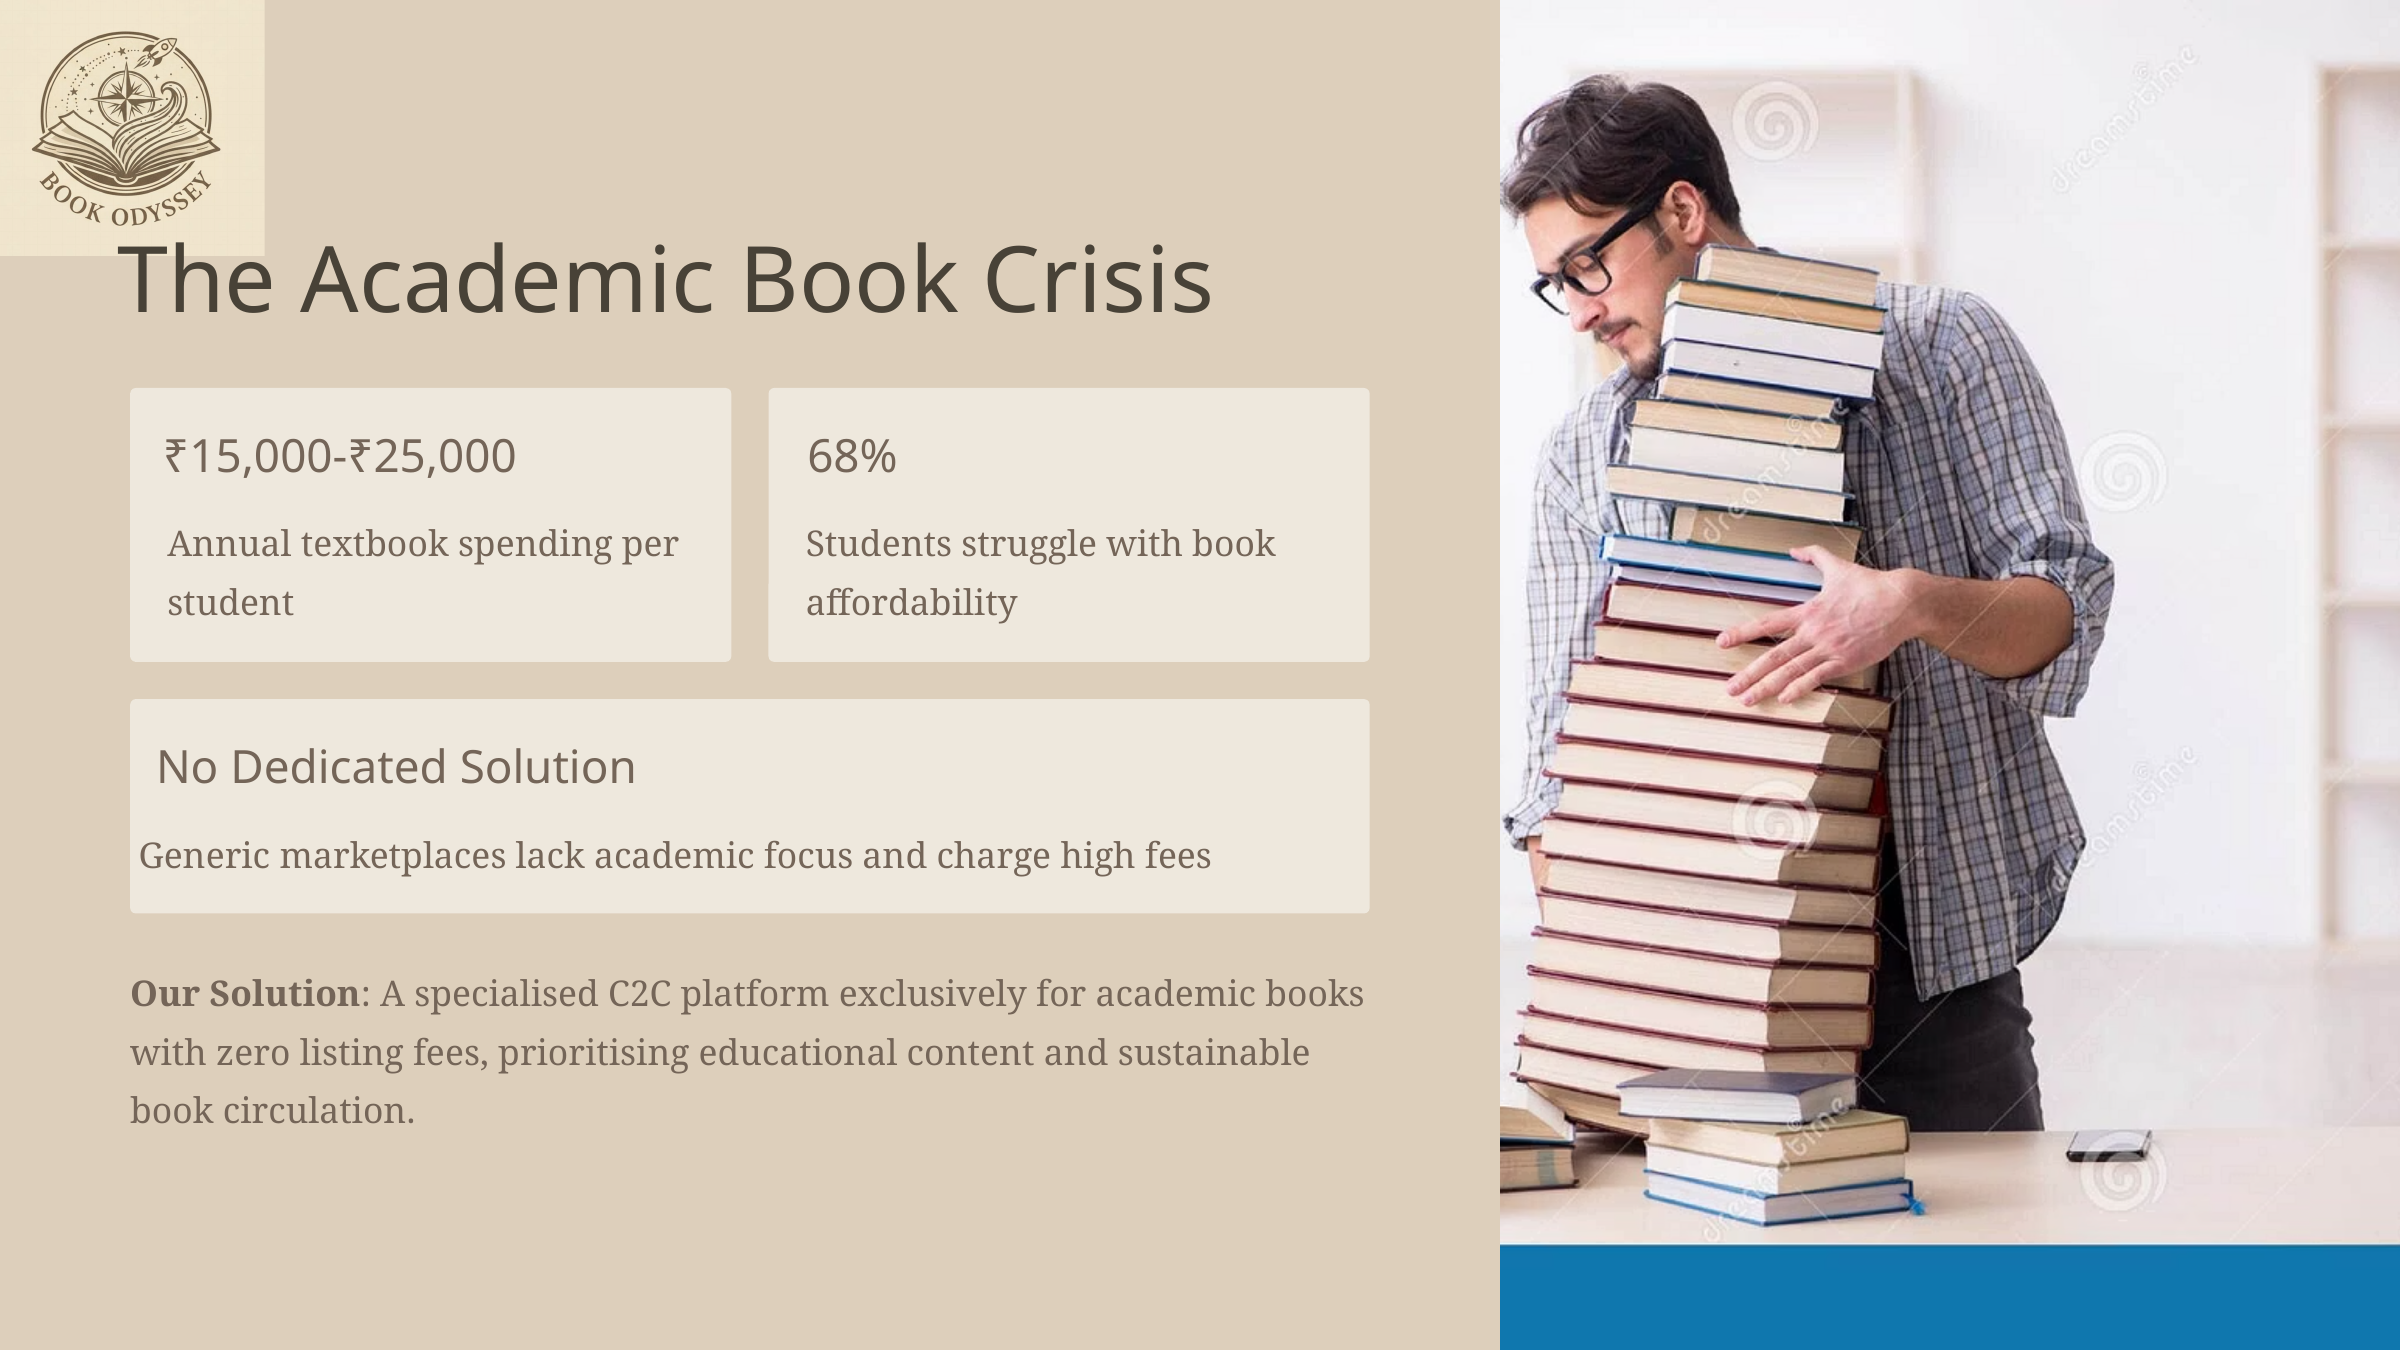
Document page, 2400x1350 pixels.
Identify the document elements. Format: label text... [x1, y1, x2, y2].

text_box Generic marketplaces lack academic focus and charge high fees [138, 816, 1213, 876]
text_box [130, 699, 1370, 914]
text_box ₹15,000-₹25,000 [162, 425, 518, 482]
text_box Annual textbook spending per student [167, 505, 695, 623]
text_box Our Solution: A specialised C2C platform exclusively for academic books with zero listing fees, prioritising educational content and sustainable book circulation. [130, 955, 1370, 1131]
text_box [130, 387, 732, 662]
picture [0, 0, 265, 256]
picture [1499, 0, 2400, 1350]
text_box 68% [807, 425, 898, 482]
text_box No Dedicated Solution [156, 736, 637, 793]
text_box [768, 387, 1370, 662]
text_box Students struggle with book affordability [805, 505, 1333, 623]
text_box The Academic Book Crisis [117, 215, 1216, 331]
